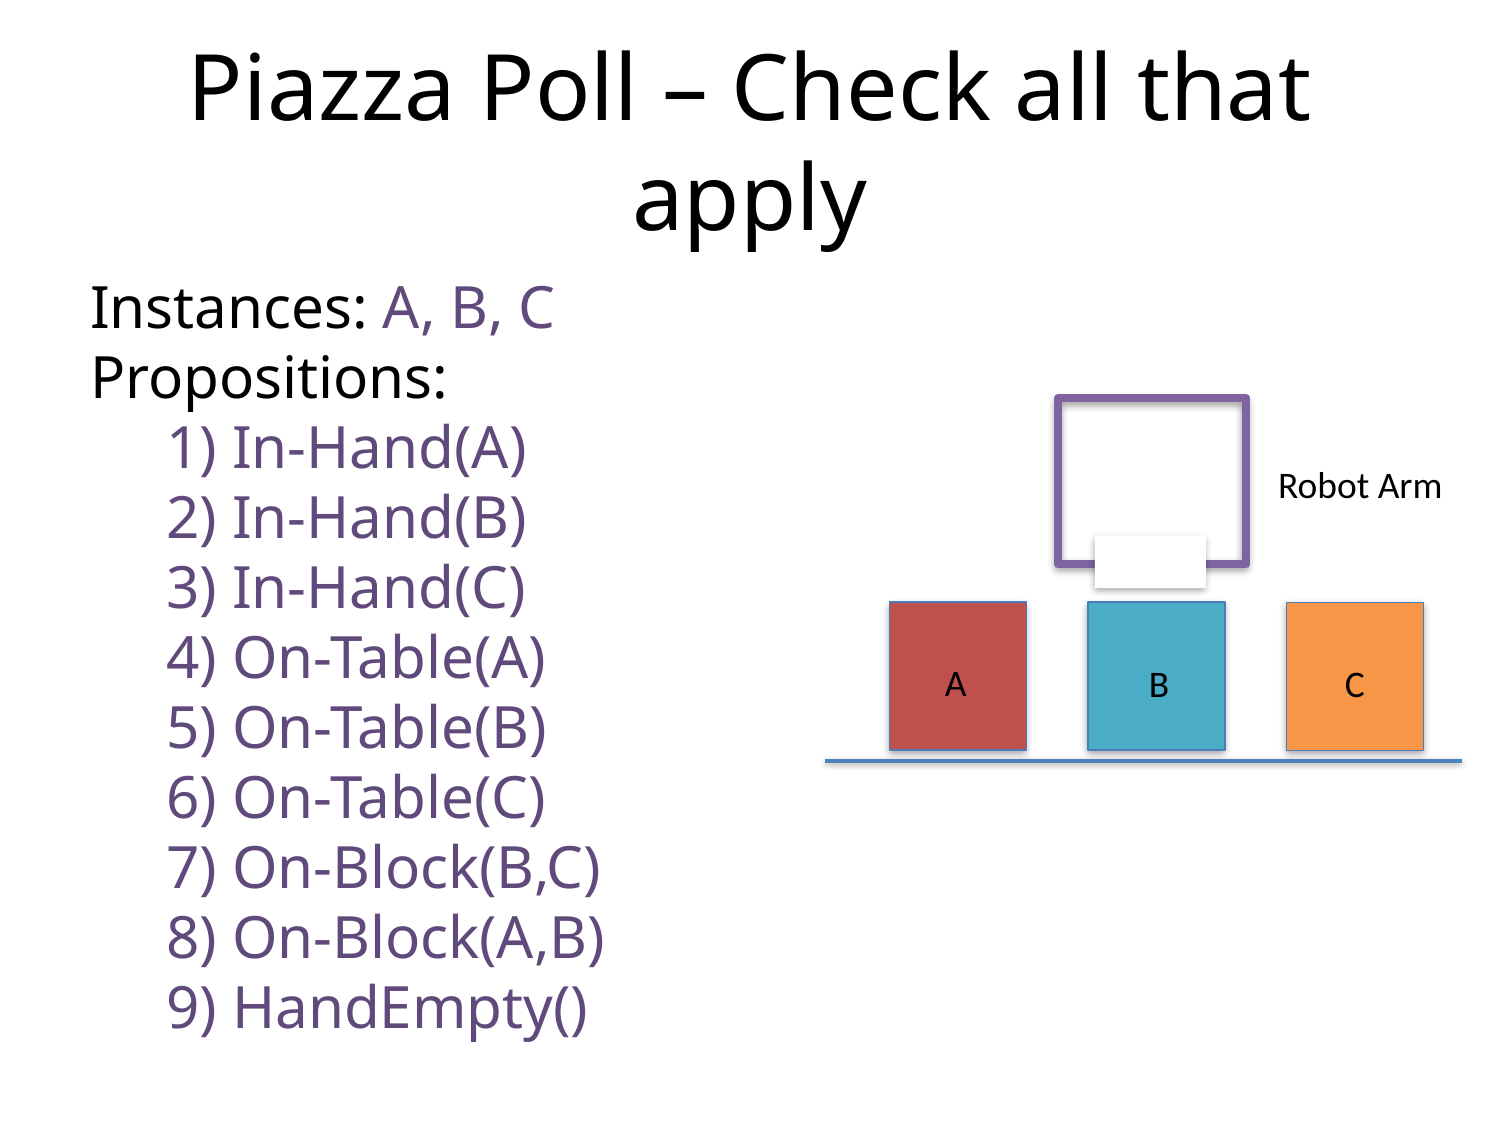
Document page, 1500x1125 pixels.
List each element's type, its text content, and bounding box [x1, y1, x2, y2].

text_box [889, 601, 1027, 751]
text_box [1286, 602, 1424, 751]
text_box [1087, 601, 1226, 751]
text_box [829, 604, 1425, 759]
list Instances: A, B, C Propositions: 1) In-Hand(A) 2) In-Hand(B) 3) In-Hand(C) 4) On-Table(A) 5) On-Table(B) 6) On-Table(C) 7) On-Block(B,C) 8) On-Block(A,B) 9) HandEmpty() [75, 262, 1425, 1078]
text_box B [1134, 652, 1185, 712]
text_box Robot Arm [1263, 454, 1458, 514]
title Piazza Poll – Check all that apply [75, 45, 1425, 233]
text_box A [929, 652, 982, 712]
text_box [1057, 398, 1247, 589]
text_box C [1330, 652, 1380, 712]
